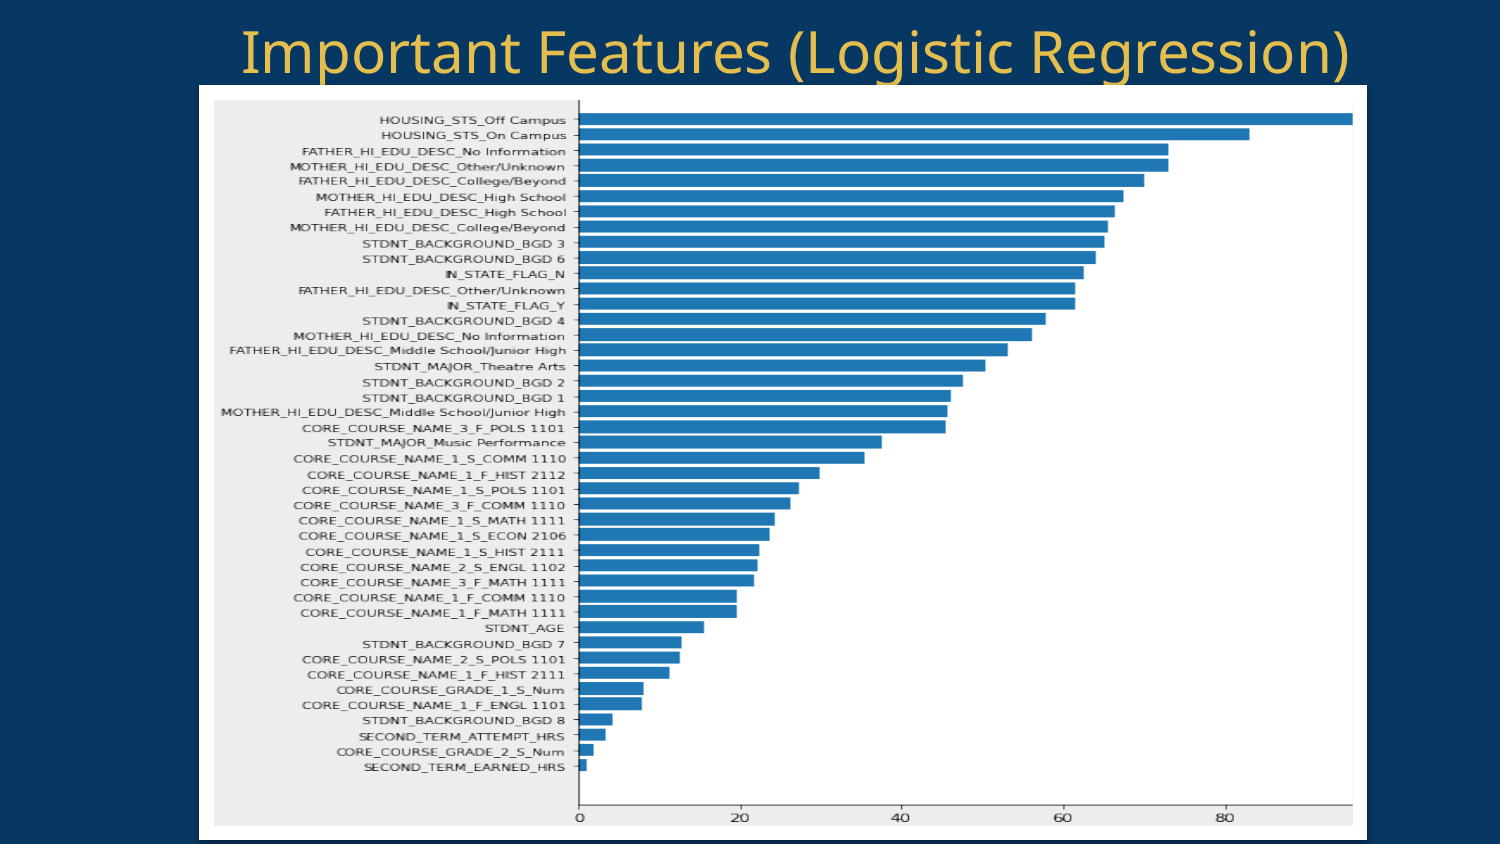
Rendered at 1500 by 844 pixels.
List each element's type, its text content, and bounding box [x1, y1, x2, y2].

picture [213, 99, 1353, 826]
subtitle Important Features (Logistic Regression) [135, 0, 1365, 160]
